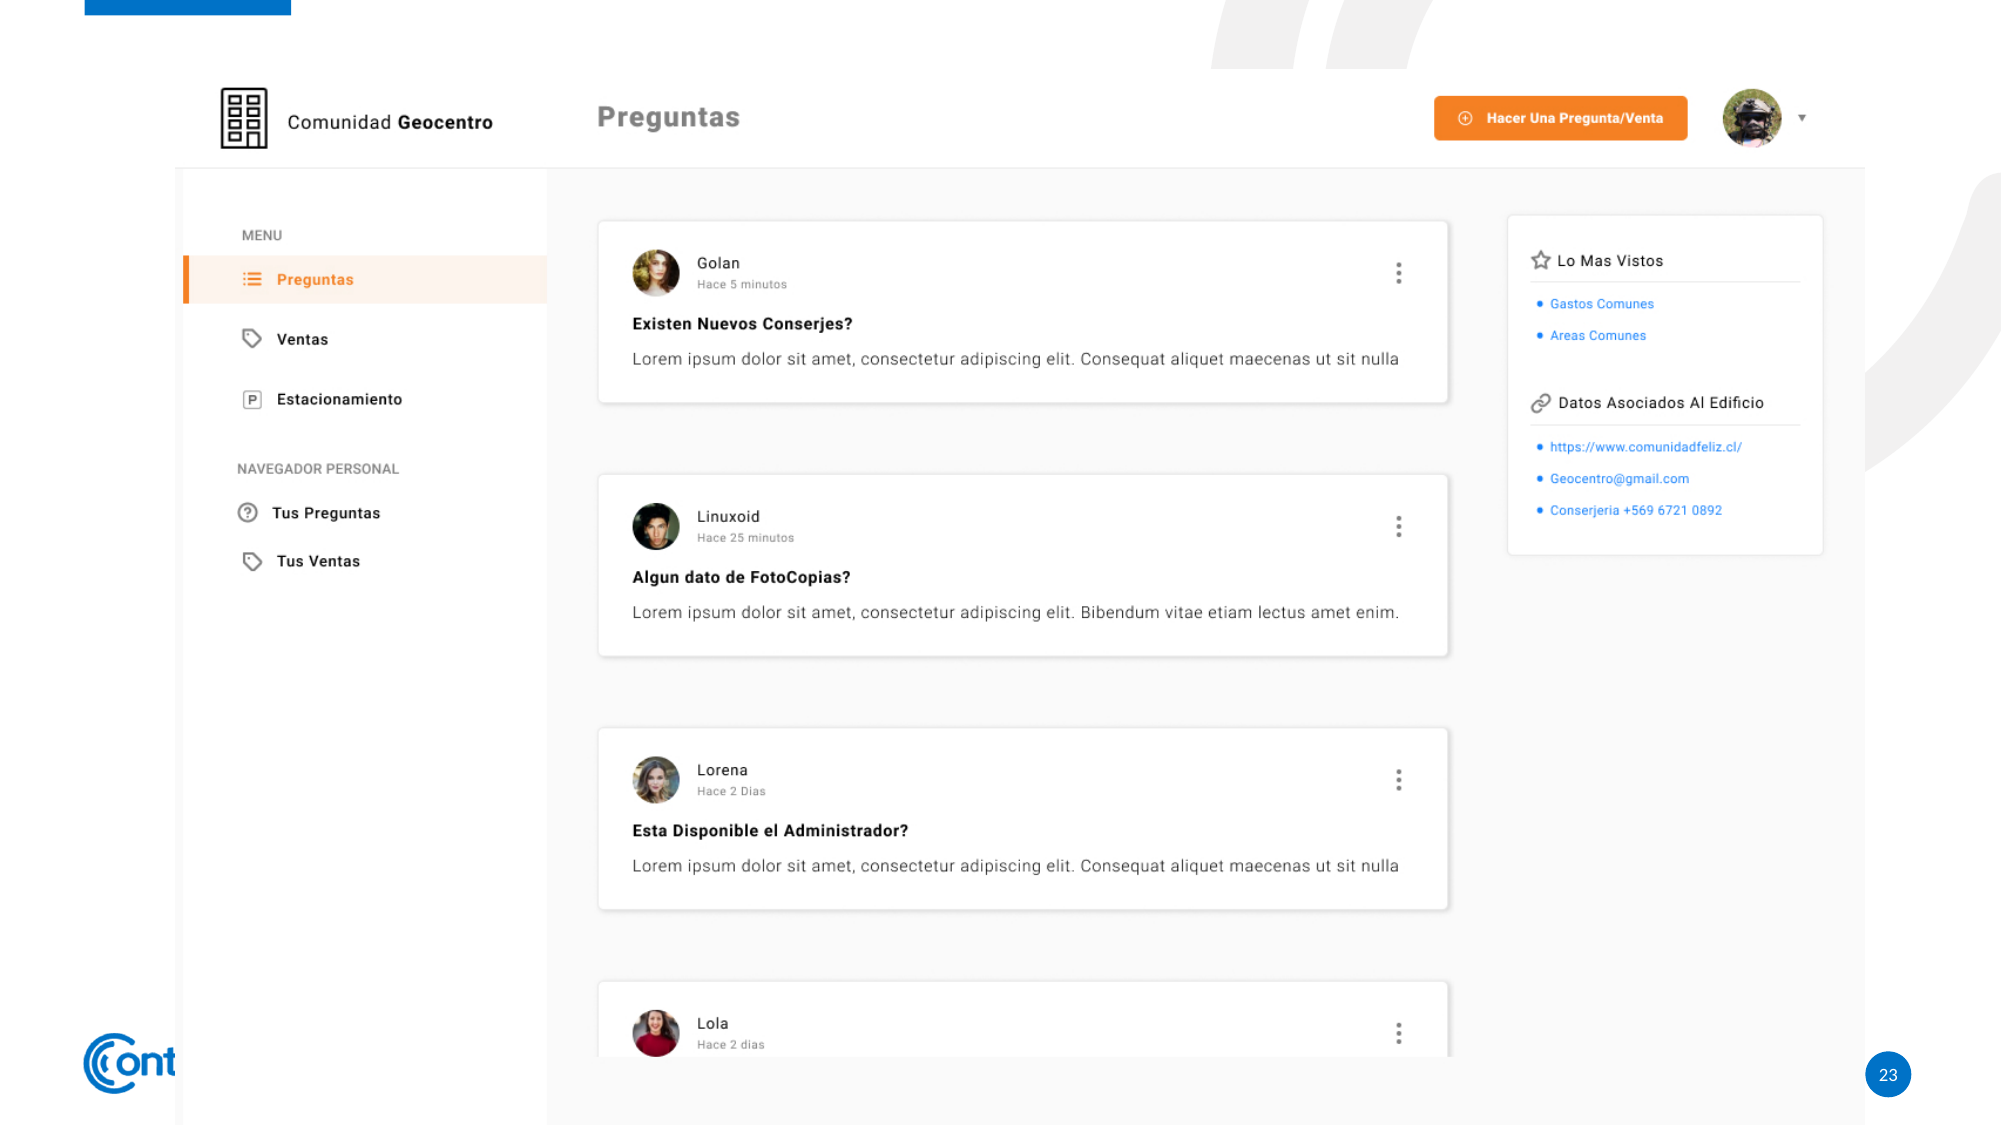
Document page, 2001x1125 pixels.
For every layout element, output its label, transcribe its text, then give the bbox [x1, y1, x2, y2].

picture [77, 69, 1865, 1125]
slide_number 23 [1865, 1059, 1913, 1090]
